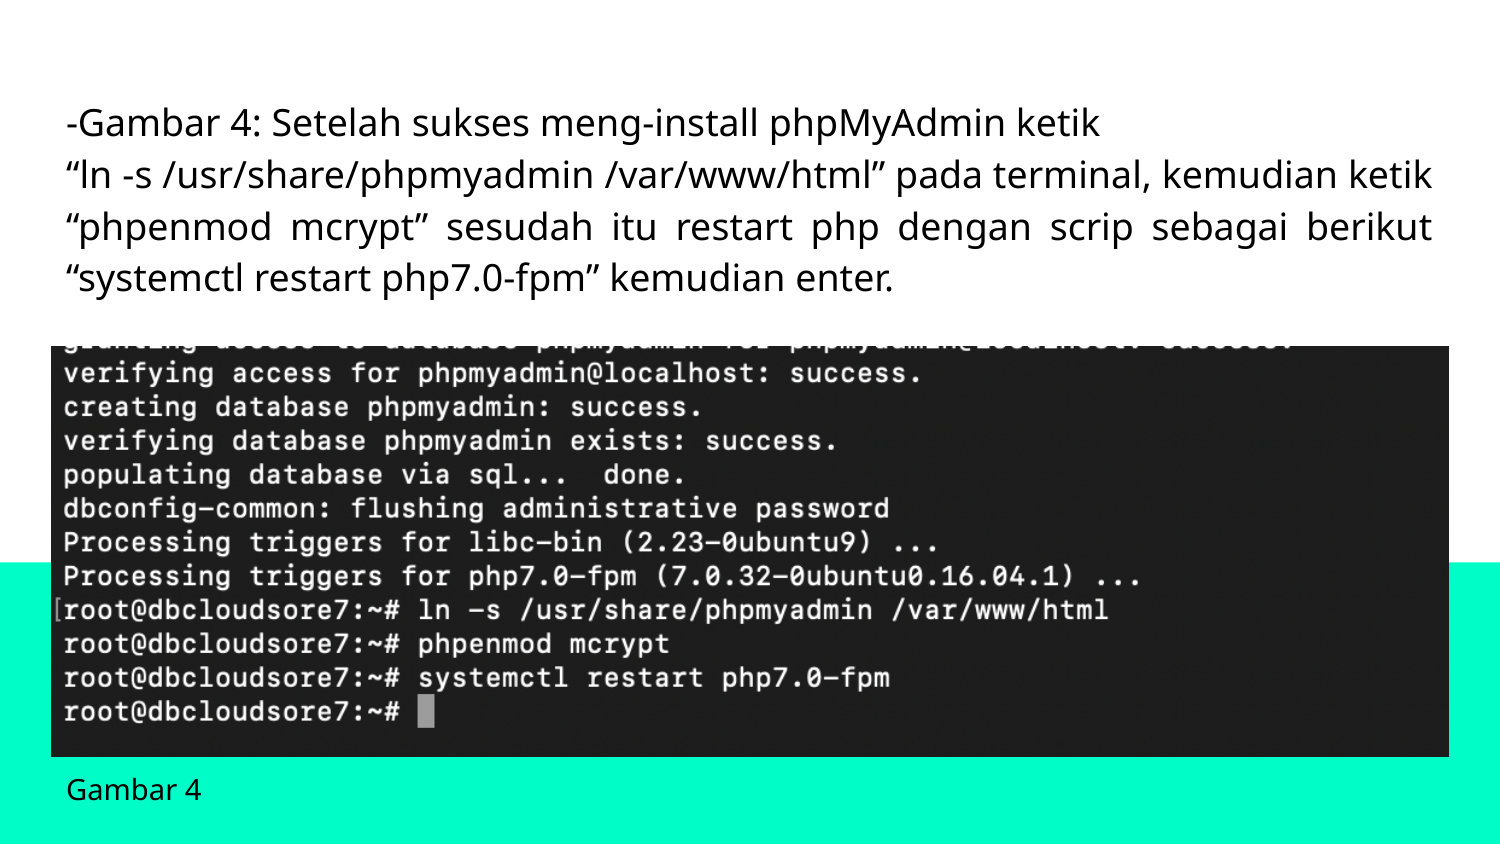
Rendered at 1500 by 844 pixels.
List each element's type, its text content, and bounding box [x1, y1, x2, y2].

picture [50, 346, 1450, 757]
subtitle -Gambar 4: Setelah sukses meng-install phpMyAdmin ketik “ln -s /usr/share/phpmyadmin /var/www/html” pada terminal, kemudian ketik “phpenmod mcrypt” sesudah itu restart php dengan scrip sebagai berikut “systemctl restart php7.0-fpm” kemudian enter. [51, 77, 1449, 346]
text_box Gambar 4 [51, 766, 431, 818]
